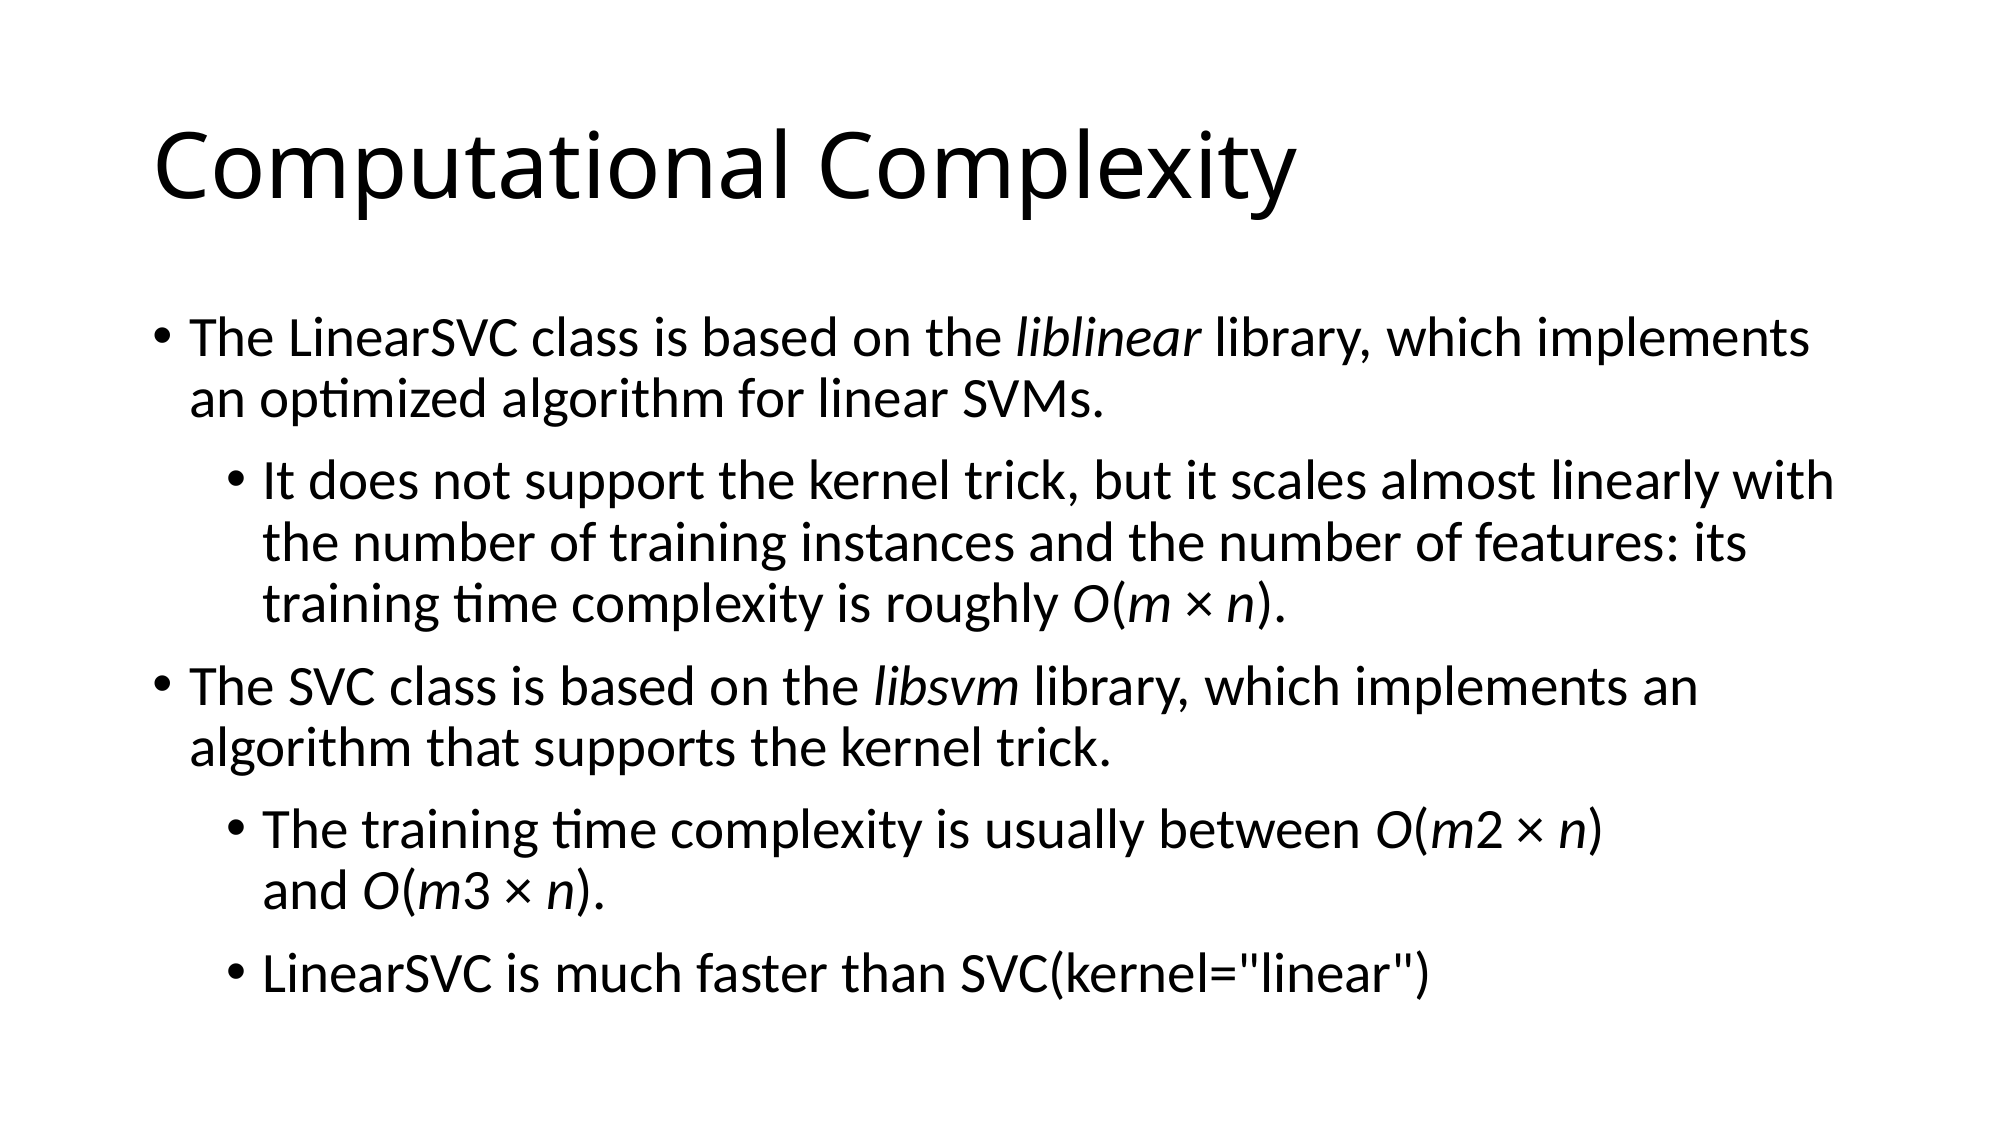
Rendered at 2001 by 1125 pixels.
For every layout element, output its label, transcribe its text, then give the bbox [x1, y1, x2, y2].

list The LinearSVC class is based on the liblinear library, which implements an optimized algorithm for linear SVMs. It does not support the kernel trick, but it scales almost linearly with the number of training instances and the number of features: its training time complexity is roughly O(m × n). The SVC class is based on the libsvm library, which implements an algorithm that supports the kernel trick. The training time complexity is usually between O(m2 × n) and O(m3 × n). LinearSVC is much faster than SVC(kernel="linear") [137, 299, 1863, 1014]
title Computational Complexity [137, 59, 1863, 278]
